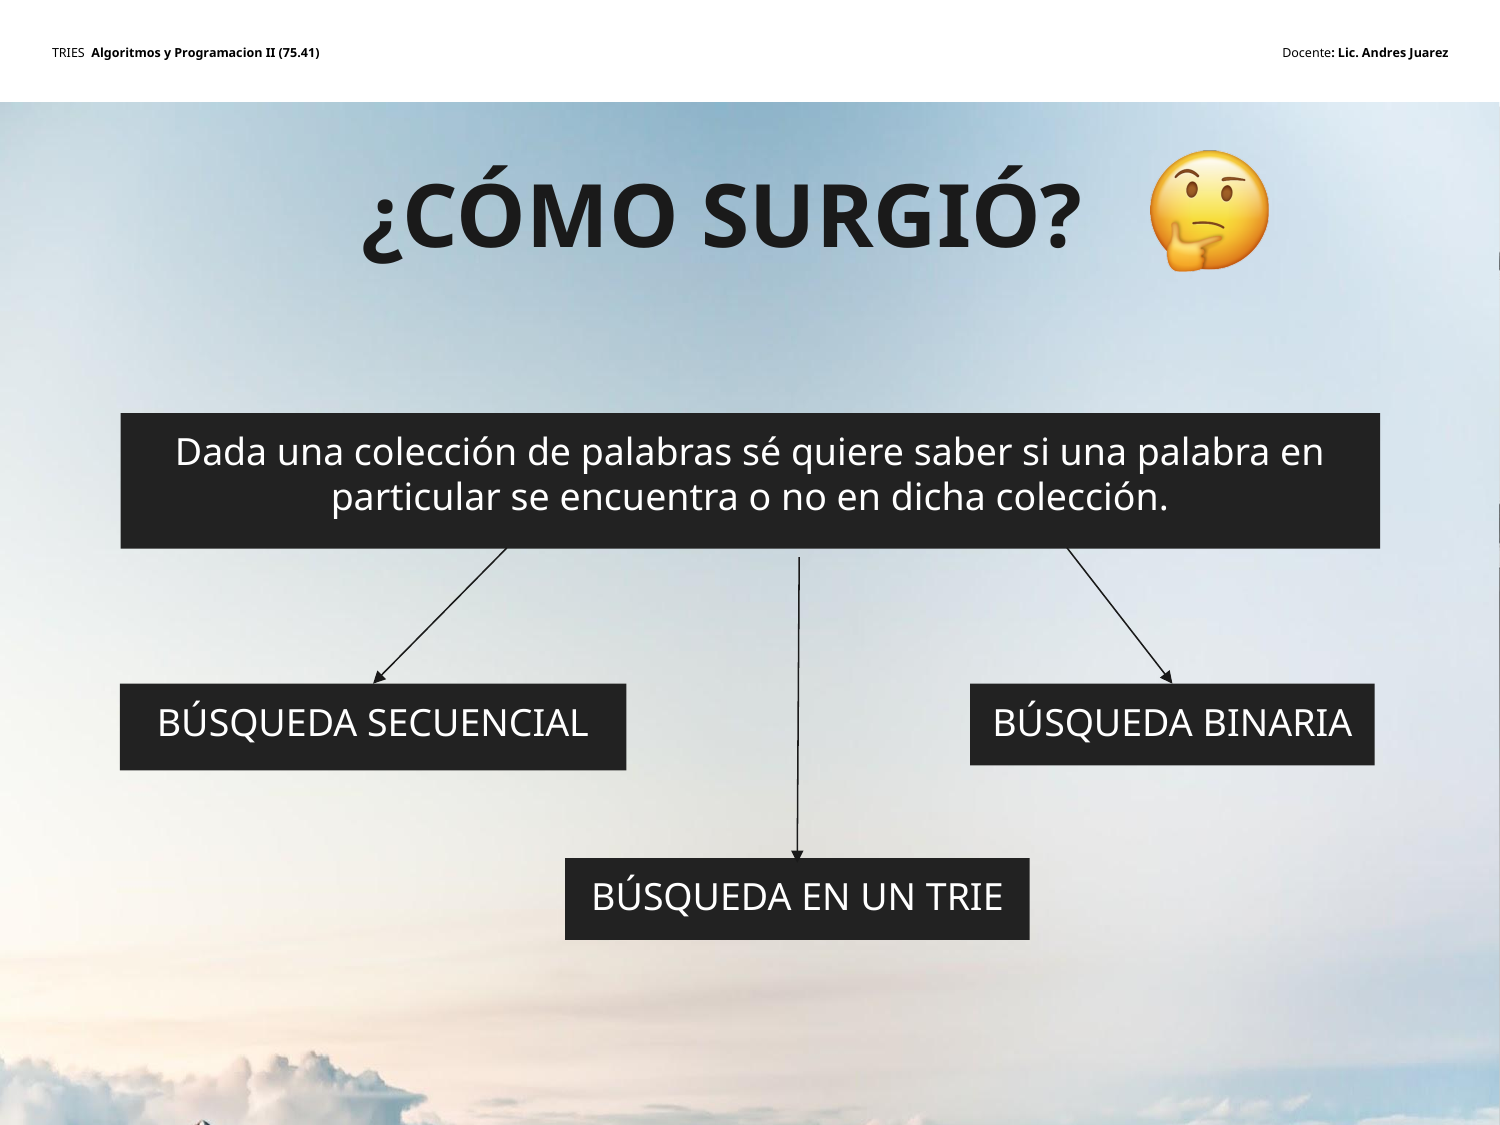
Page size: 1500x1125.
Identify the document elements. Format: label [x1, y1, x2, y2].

text_box [796, 556, 800, 864]
text_box [1066, 547, 1173, 684]
text_box [372, 547, 508, 684]
picture [0, 102, 1500, 1125]
